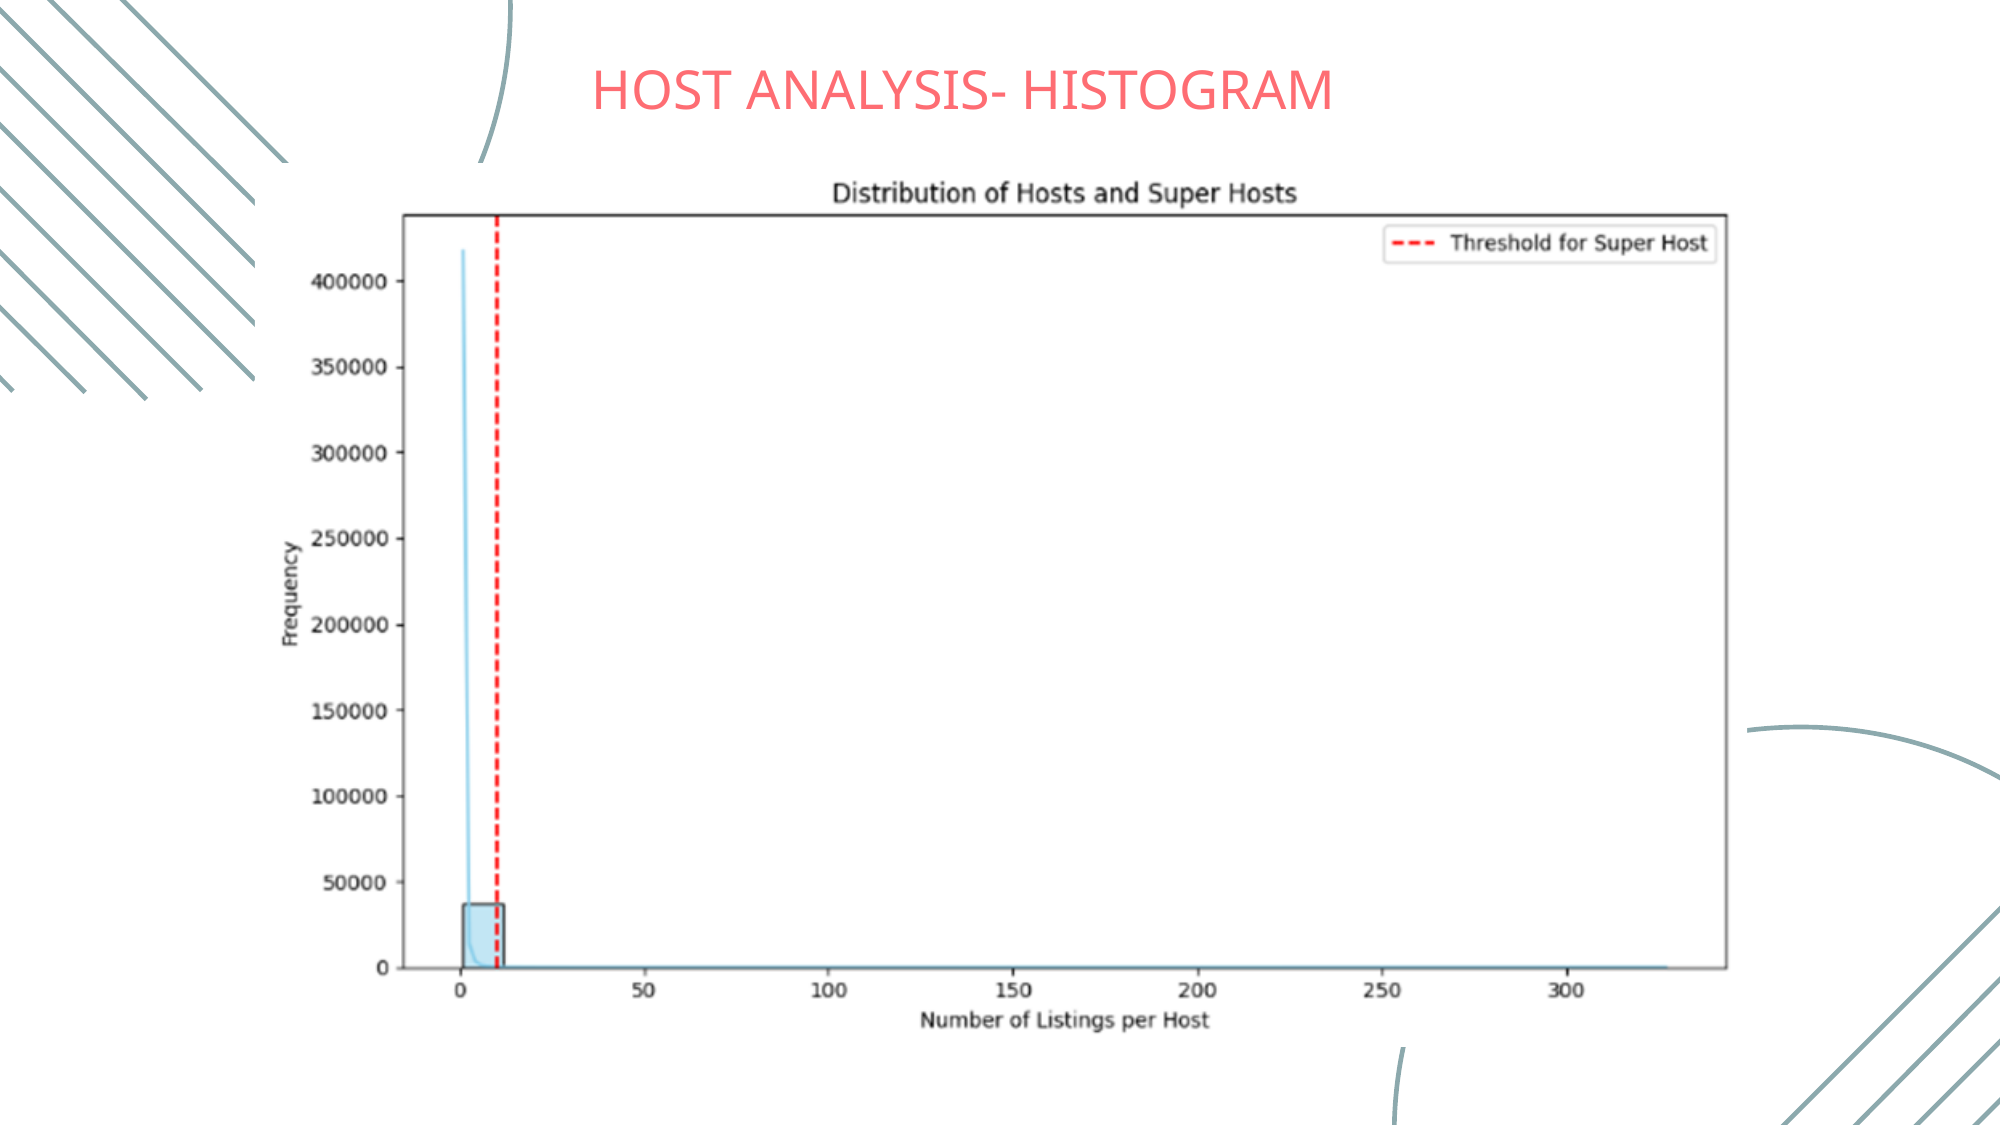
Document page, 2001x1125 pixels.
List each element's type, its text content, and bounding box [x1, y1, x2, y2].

text_box [254, 163, 1748, 1047]
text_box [0, 0, 661, 52]
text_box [1245, 787, 2000, 1125]
text_box HOST ANALYSIS- HISTOGRAM [591, 67, 1409, 121]
